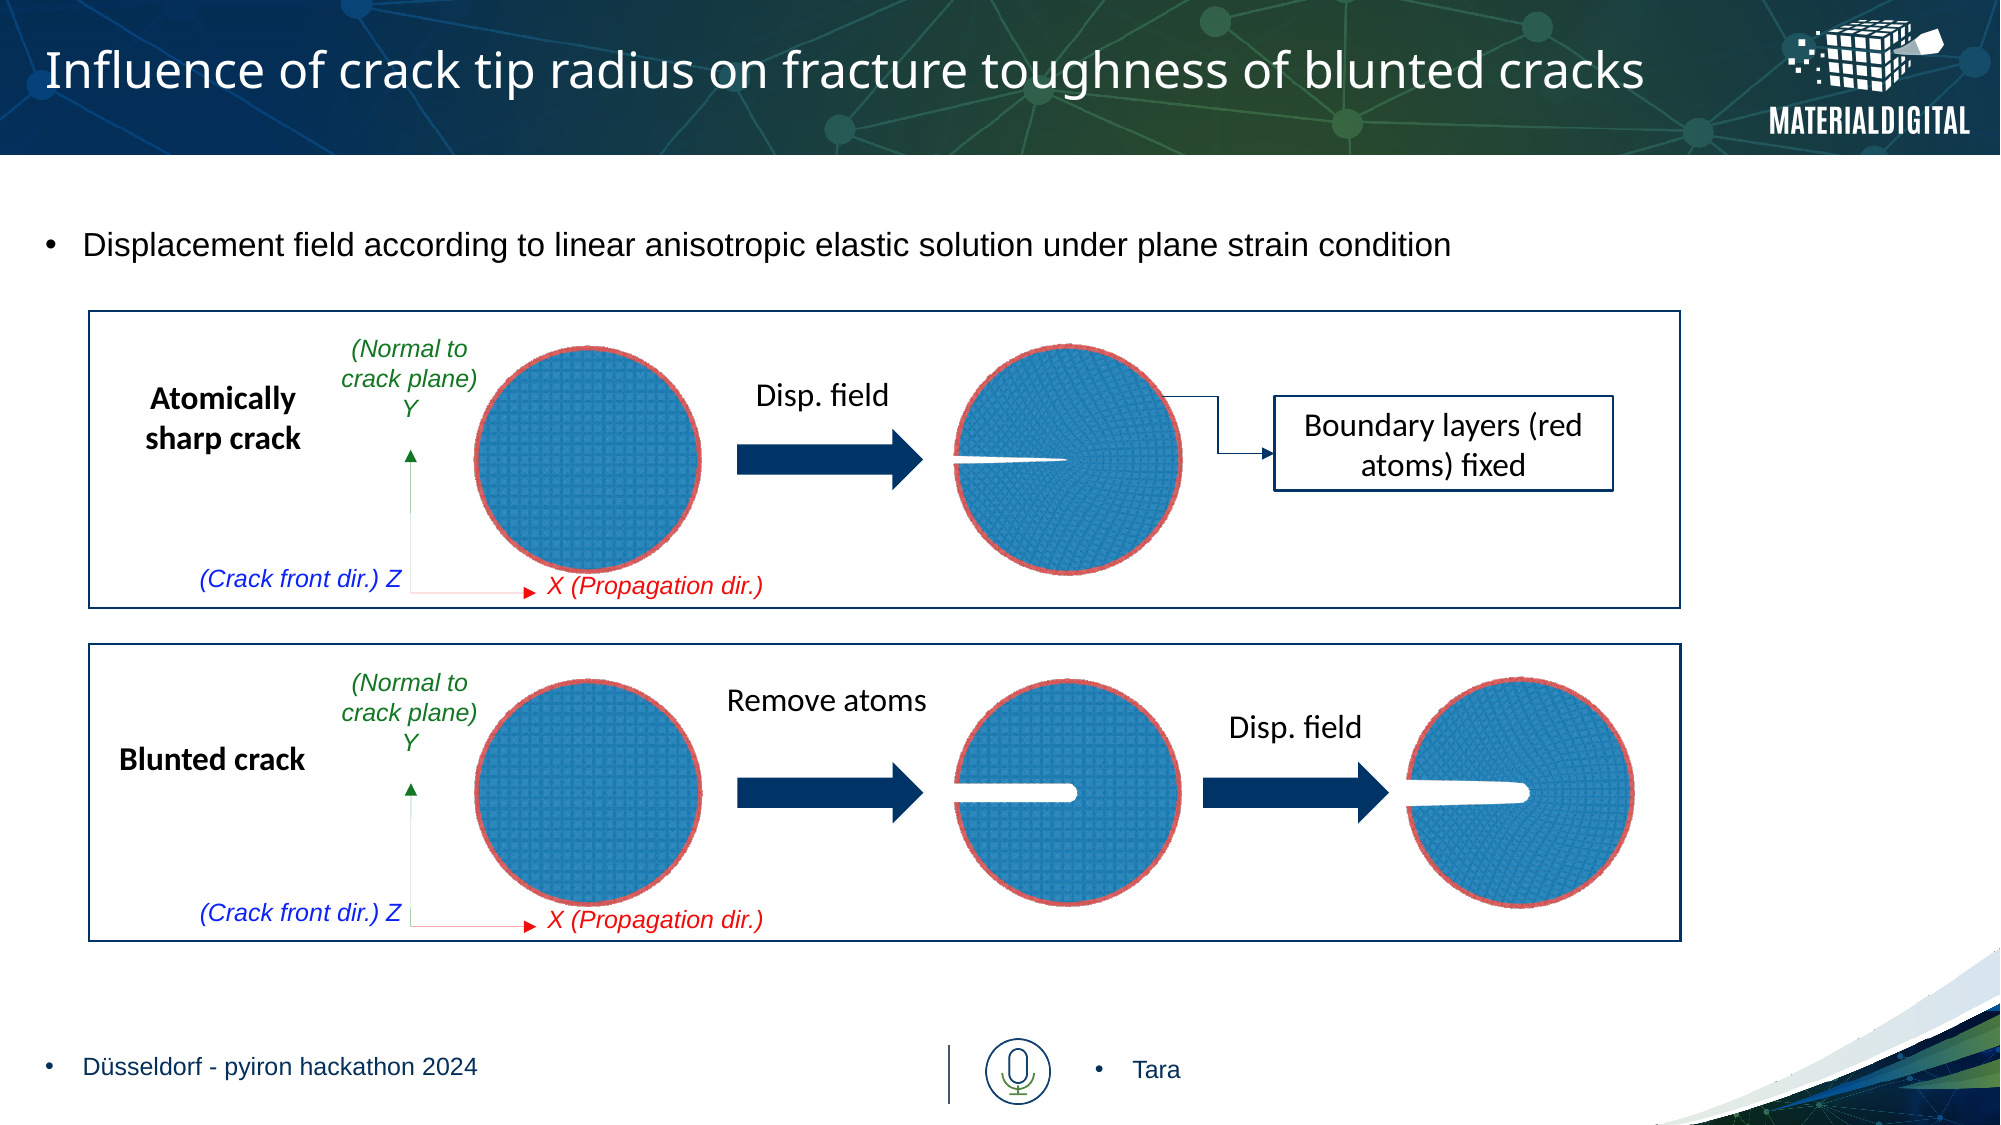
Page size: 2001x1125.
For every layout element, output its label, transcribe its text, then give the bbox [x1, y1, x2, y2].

title Influence of crack tip radius on fracture toughness of blunted cracks [30, 30, 1719, 156]
list Tara [1079, 1041, 1690, 1108]
list Düsseldorf - pyiron hackathon 2024 [30, 1038, 913, 1105]
list Displacement field according to linear anisotropic elastic solution under plane strain condition [30, 212, 1970, 952]
picture [0, 0, 2000, 1125]
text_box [89, 310, 1681, 617]
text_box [89, 644, 1708, 951]
